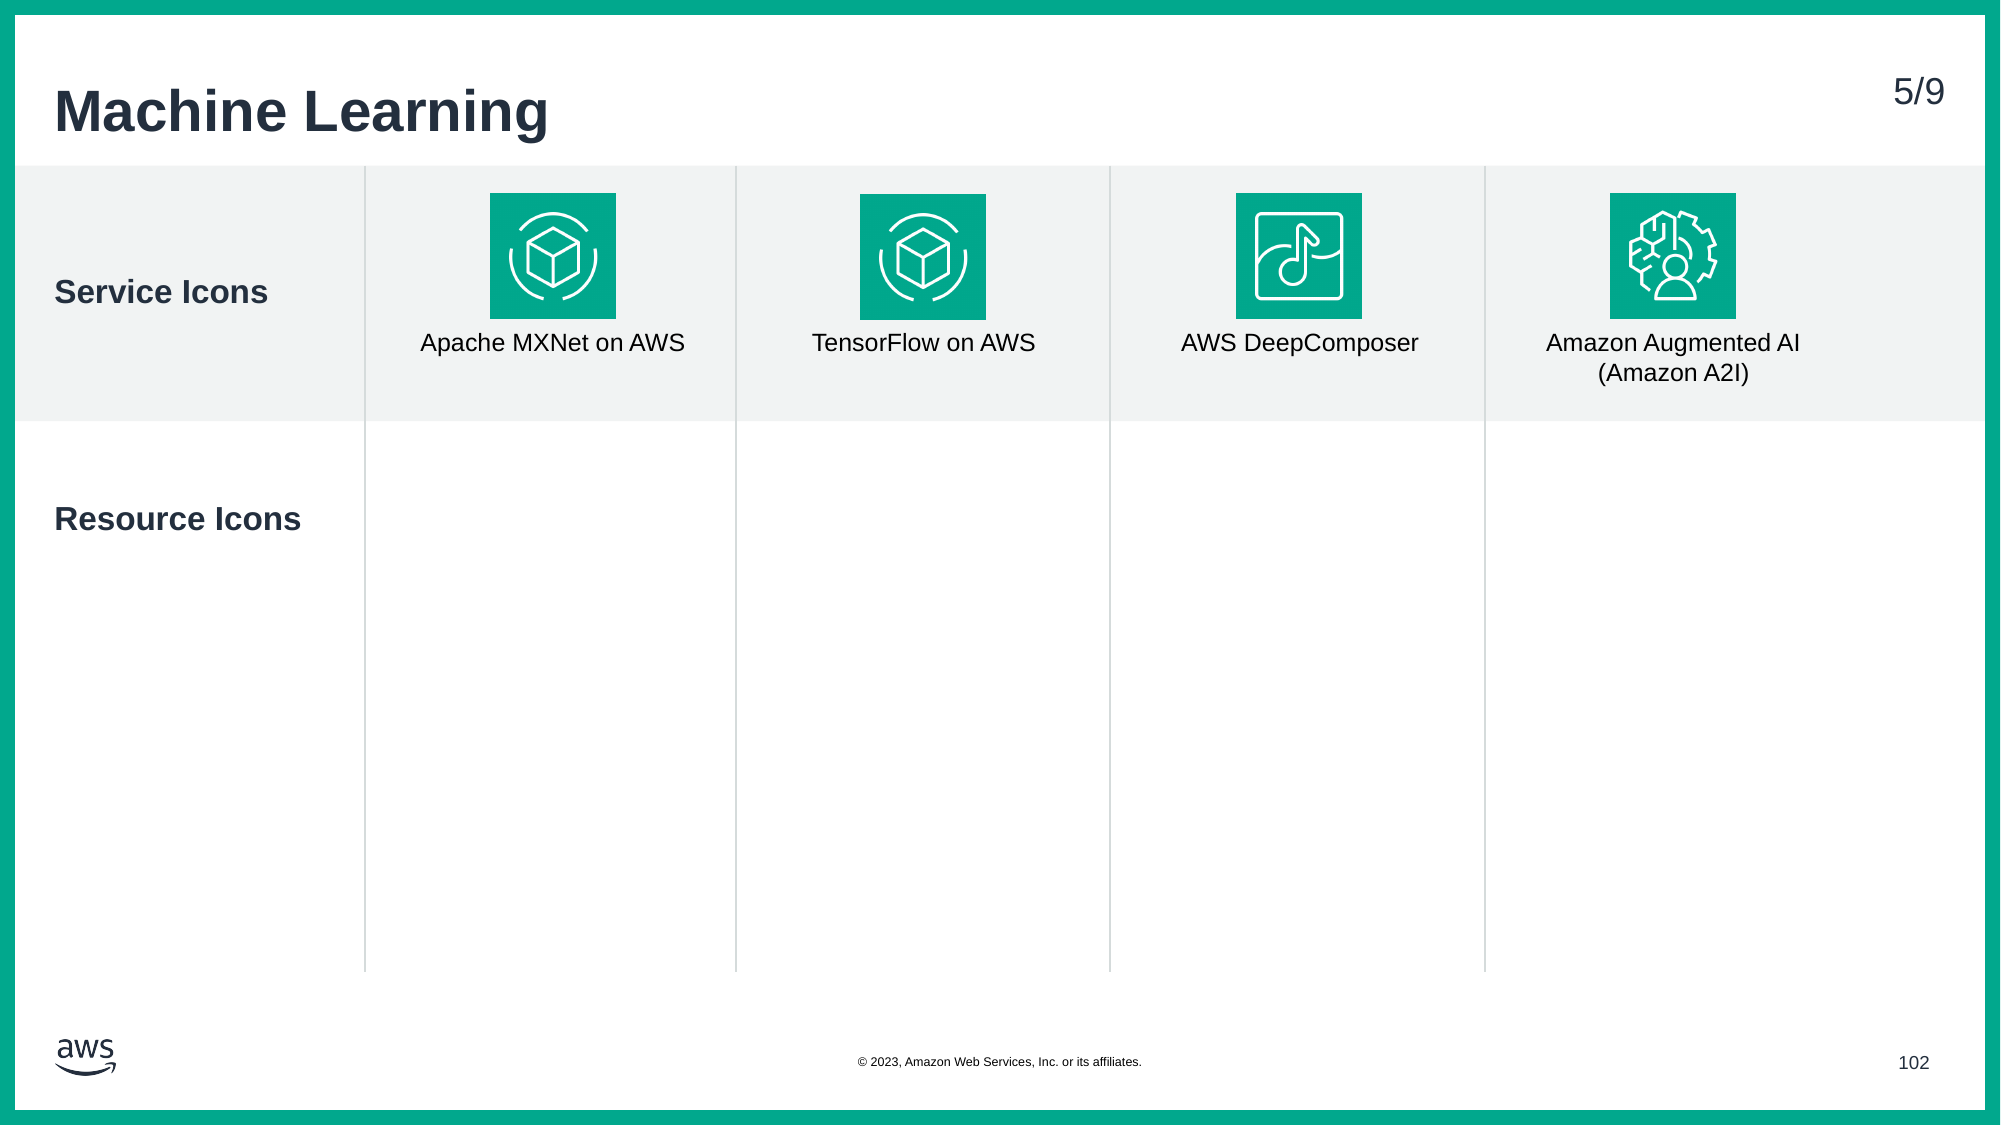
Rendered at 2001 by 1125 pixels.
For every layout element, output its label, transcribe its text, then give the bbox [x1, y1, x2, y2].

picture [1236, 193, 1362, 319]
picture [860, 194, 986, 320]
text_box Apache MXNet on AWS [369, 319, 735, 364]
slide_number 102 [1494, 1031, 1945, 1092]
title Machine Learning [39, 59, 1457, 166]
picture [490, 193, 616, 319]
picture [1610, 193, 1736, 319]
text_box Amazon Augmented AI (Amazon A2I) [1493, 319, 1855, 394]
picture [55, 1039, 116, 1076]
text_box TensorFlow on AWS [736, 319, 1109, 364]
text_box AWS DeepComposer [1113, 319, 1484, 364]
list 5/9 [1693, 59, 1961, 166]
footer © 2023, Amazon Web Services, Inc. or its affiliates. [662, 1031, 1338, 1092]
